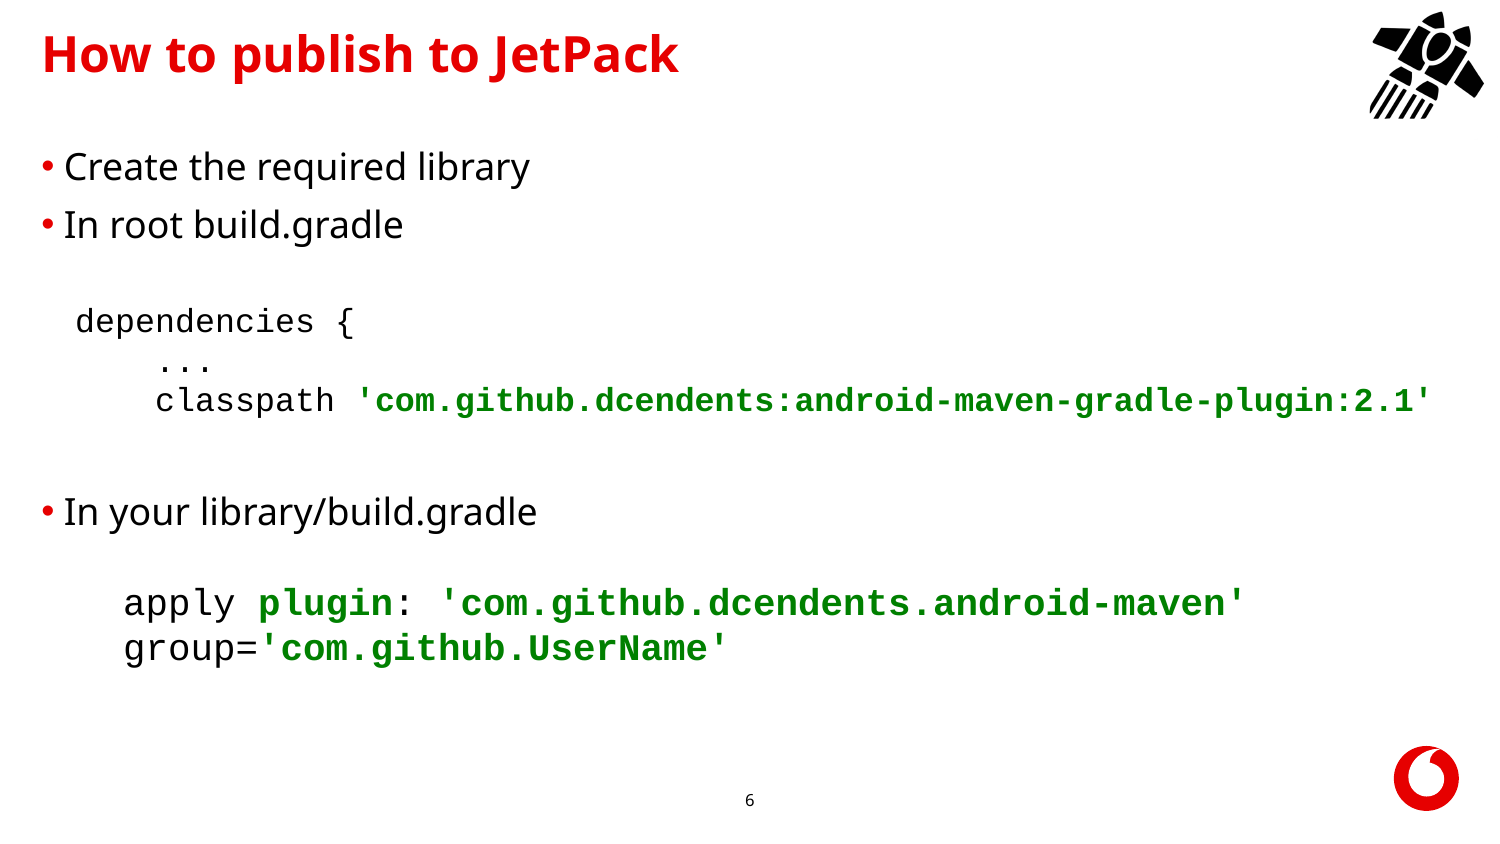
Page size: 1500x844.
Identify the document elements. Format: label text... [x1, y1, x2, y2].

picture [1351, 0, 1500, 147]
title How to publish to JetPack [41, 33, 1114, 143]
text_box apply plugin: 'com.github.dcendents.android-maven' group='com.github.UserName' [108, 570, 1264, 676]
text_box dependencies { ... classpath 'com.github.dcendents:android-maven-gradle-plugin:2.1' [60, 291, 1451, 466]
slide_number 6 [716, 773, 784, 813]
list Create the required library In root build.gradle In your library/build.gradle [41, 143, 1459, 735]
